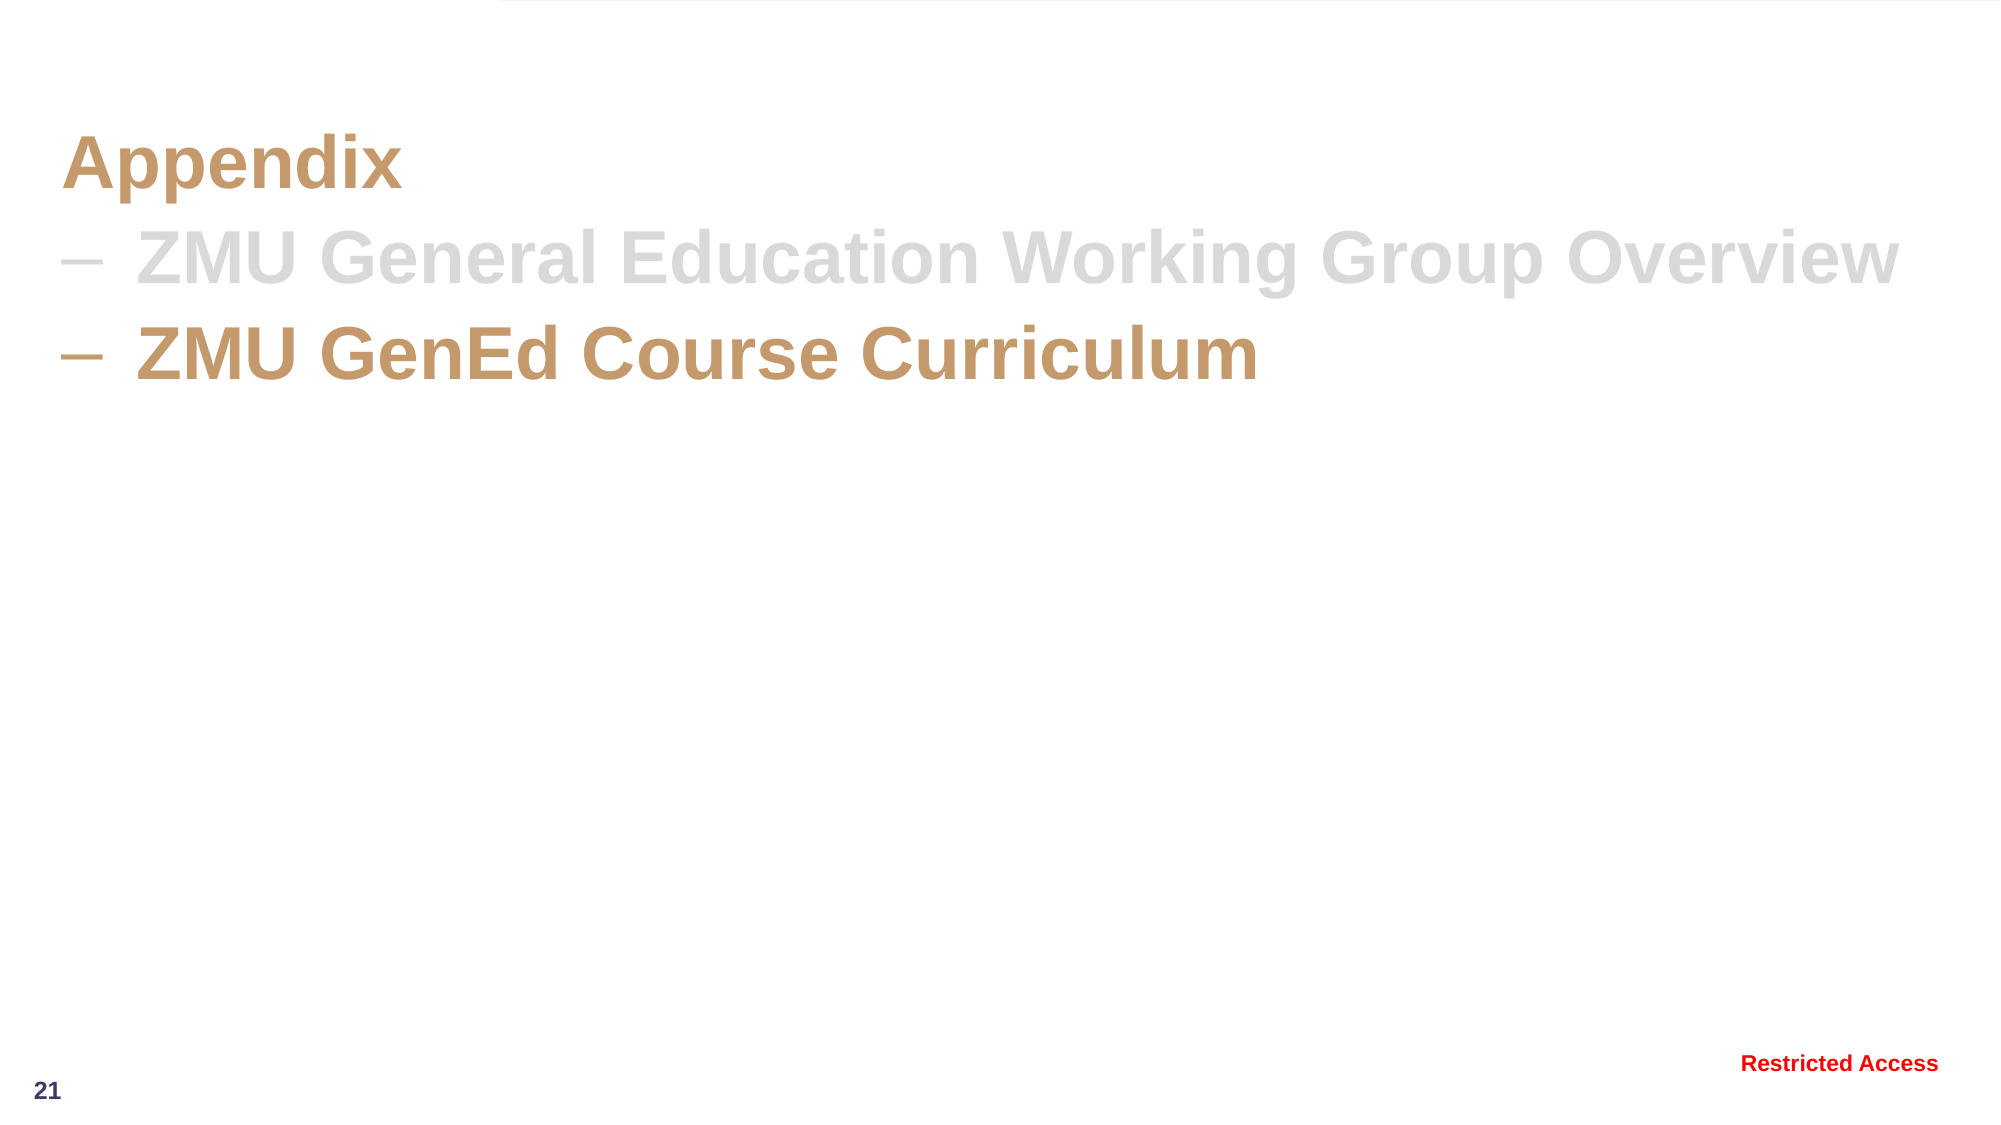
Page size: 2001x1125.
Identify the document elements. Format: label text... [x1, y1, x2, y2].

list Appendix ZMU General Education Working Group Overview ZMU GenEd Course Curriculum [61, 124, 1938, 1000]
